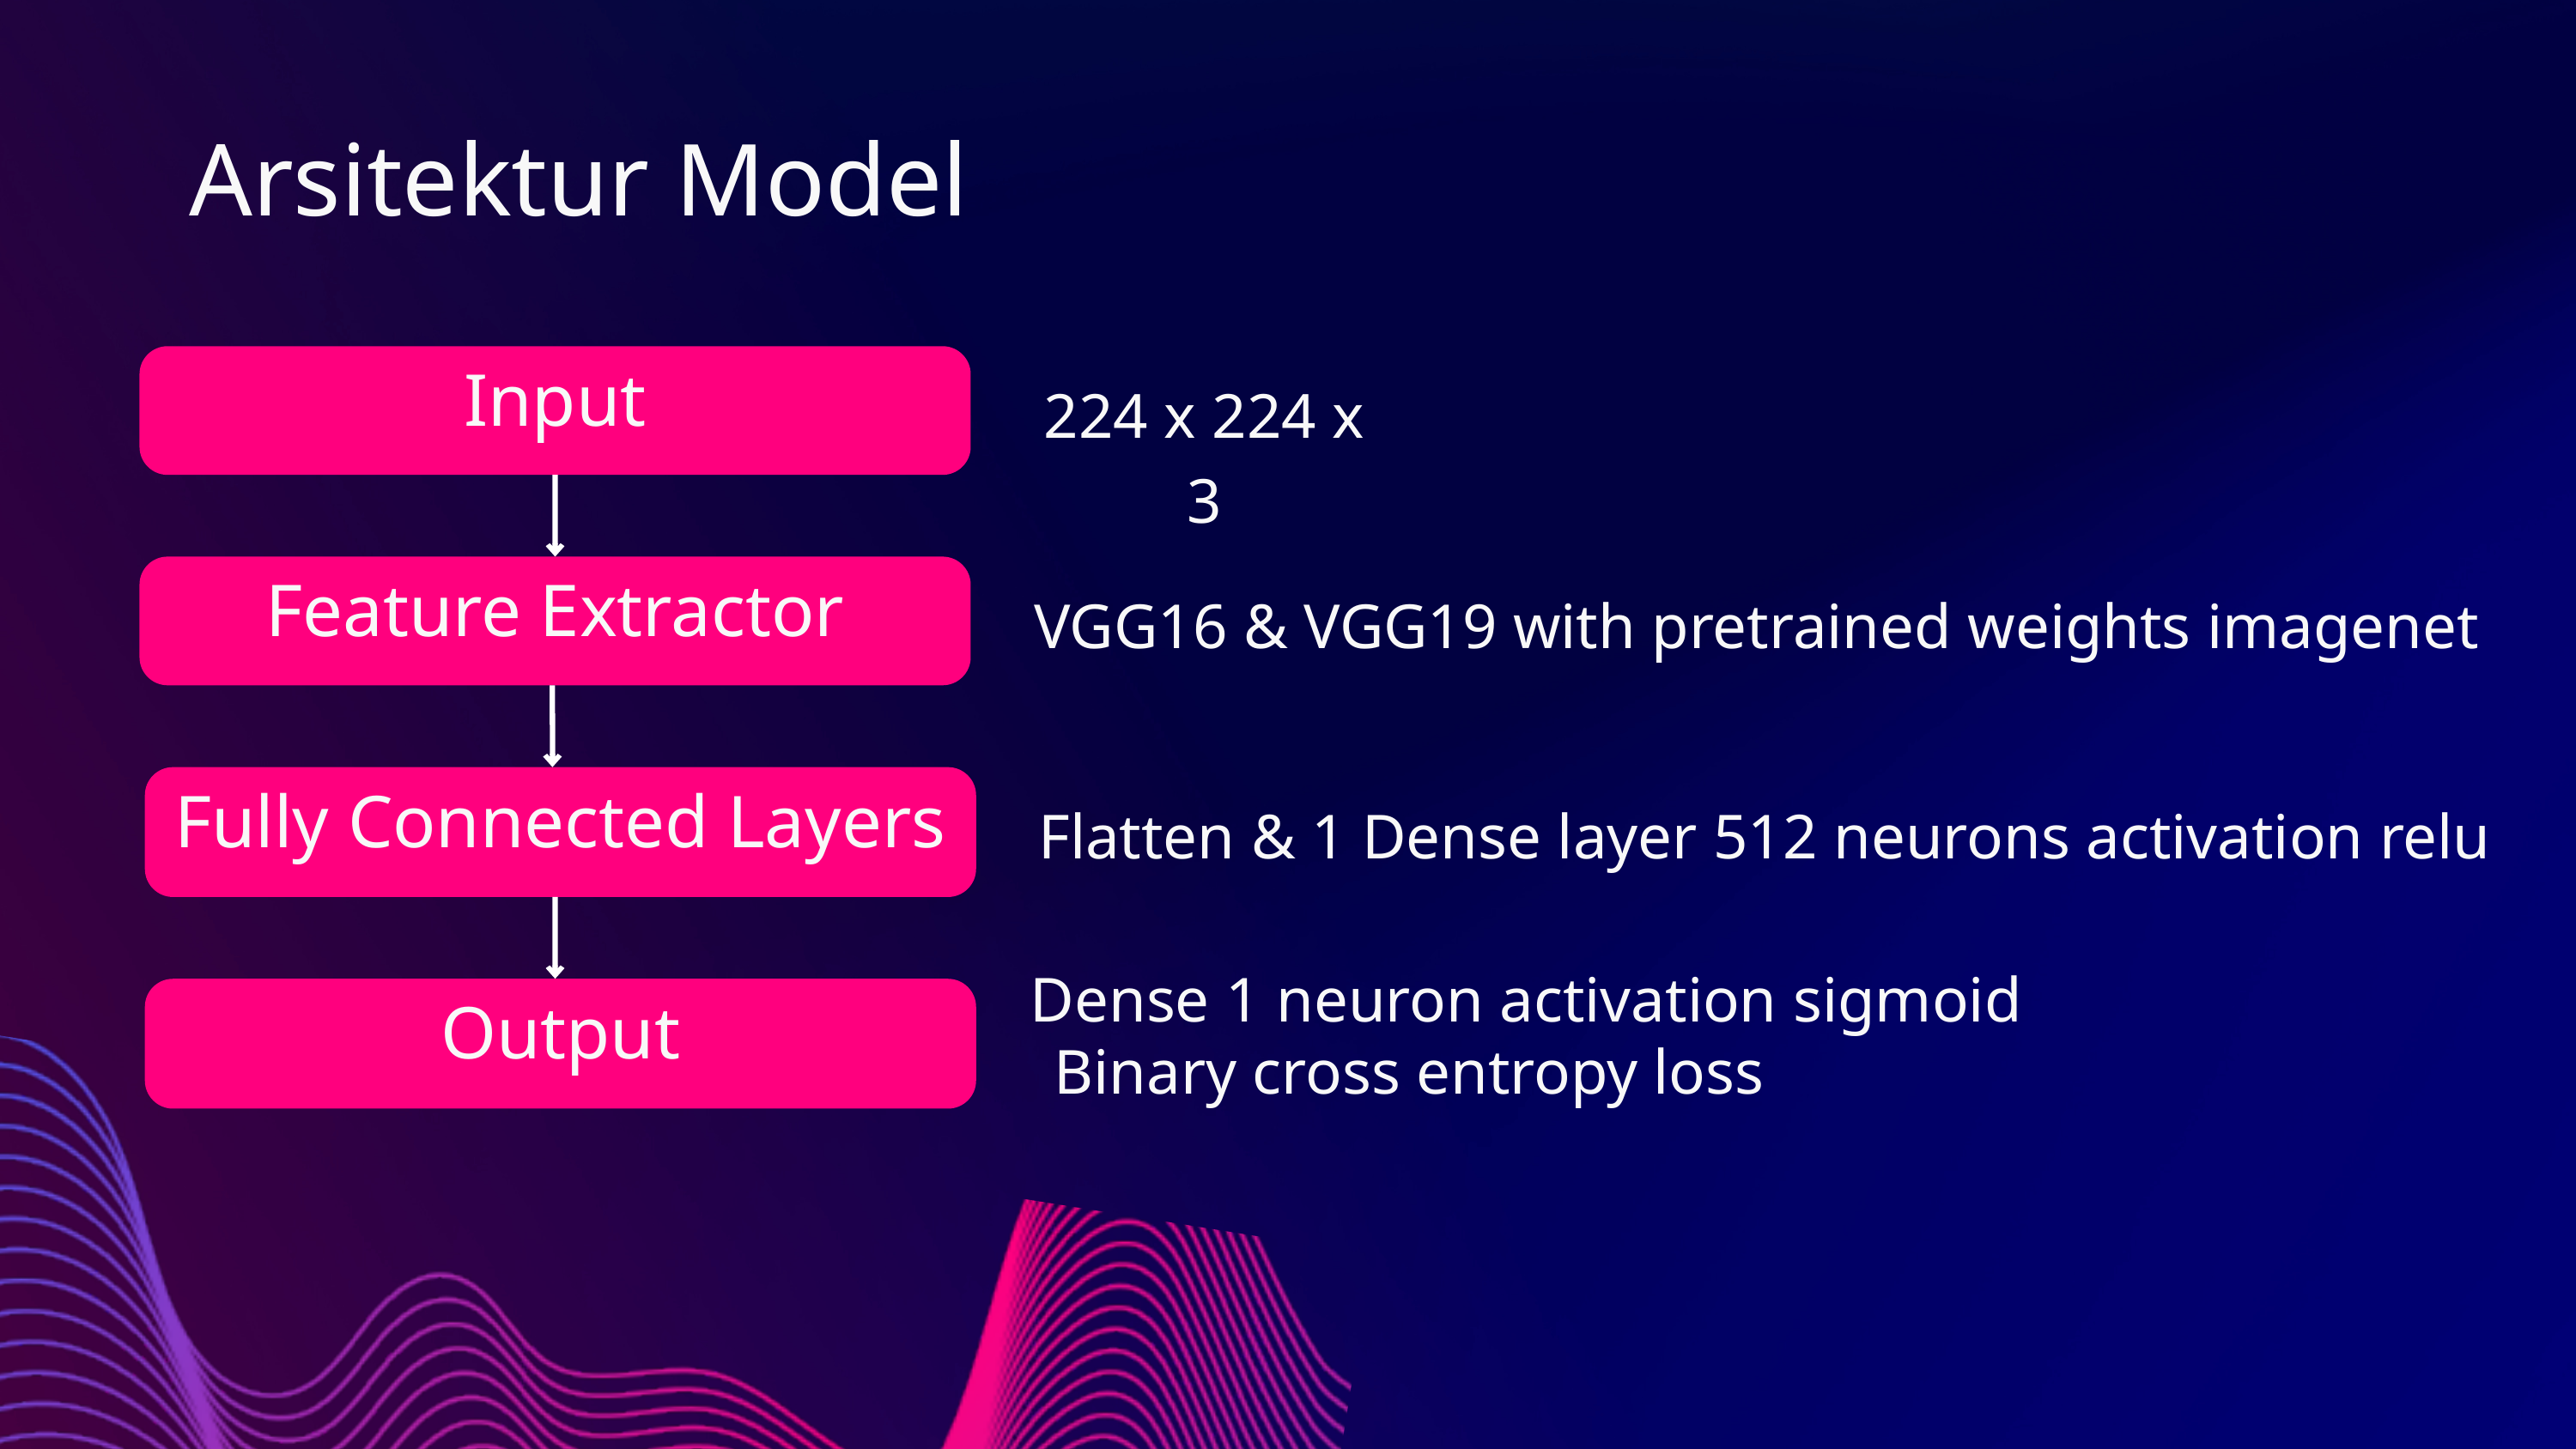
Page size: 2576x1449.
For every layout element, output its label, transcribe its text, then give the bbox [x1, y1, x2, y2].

text_box Arsitektur Model [70, 117, 1089, 237]
text_box Flatten & 1 Dense layer 512 neurons activation relu [1011, 785, 2519, 871]
text_box VGG16 & VGG19 with pretrained weights imagenet [1011, 575, 2504, 661]
text_box [0, 1035, 1373, 1449]
text_box Dense 1 neuron activation sigmoid [1011, 949, 2042, 1034]
text_box [0, 0, 2576, 1449]
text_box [144, 767, 976, 898]
text_box 224 x 224 x 3 [1019, 365, 1389, 536]
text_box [139, 556, 971, 686]
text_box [139, 346, 971, 476]
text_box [144, 978, 976, 1109]
text_box Binary cross entropy loss [1011, 1021, 1765, 1106]
